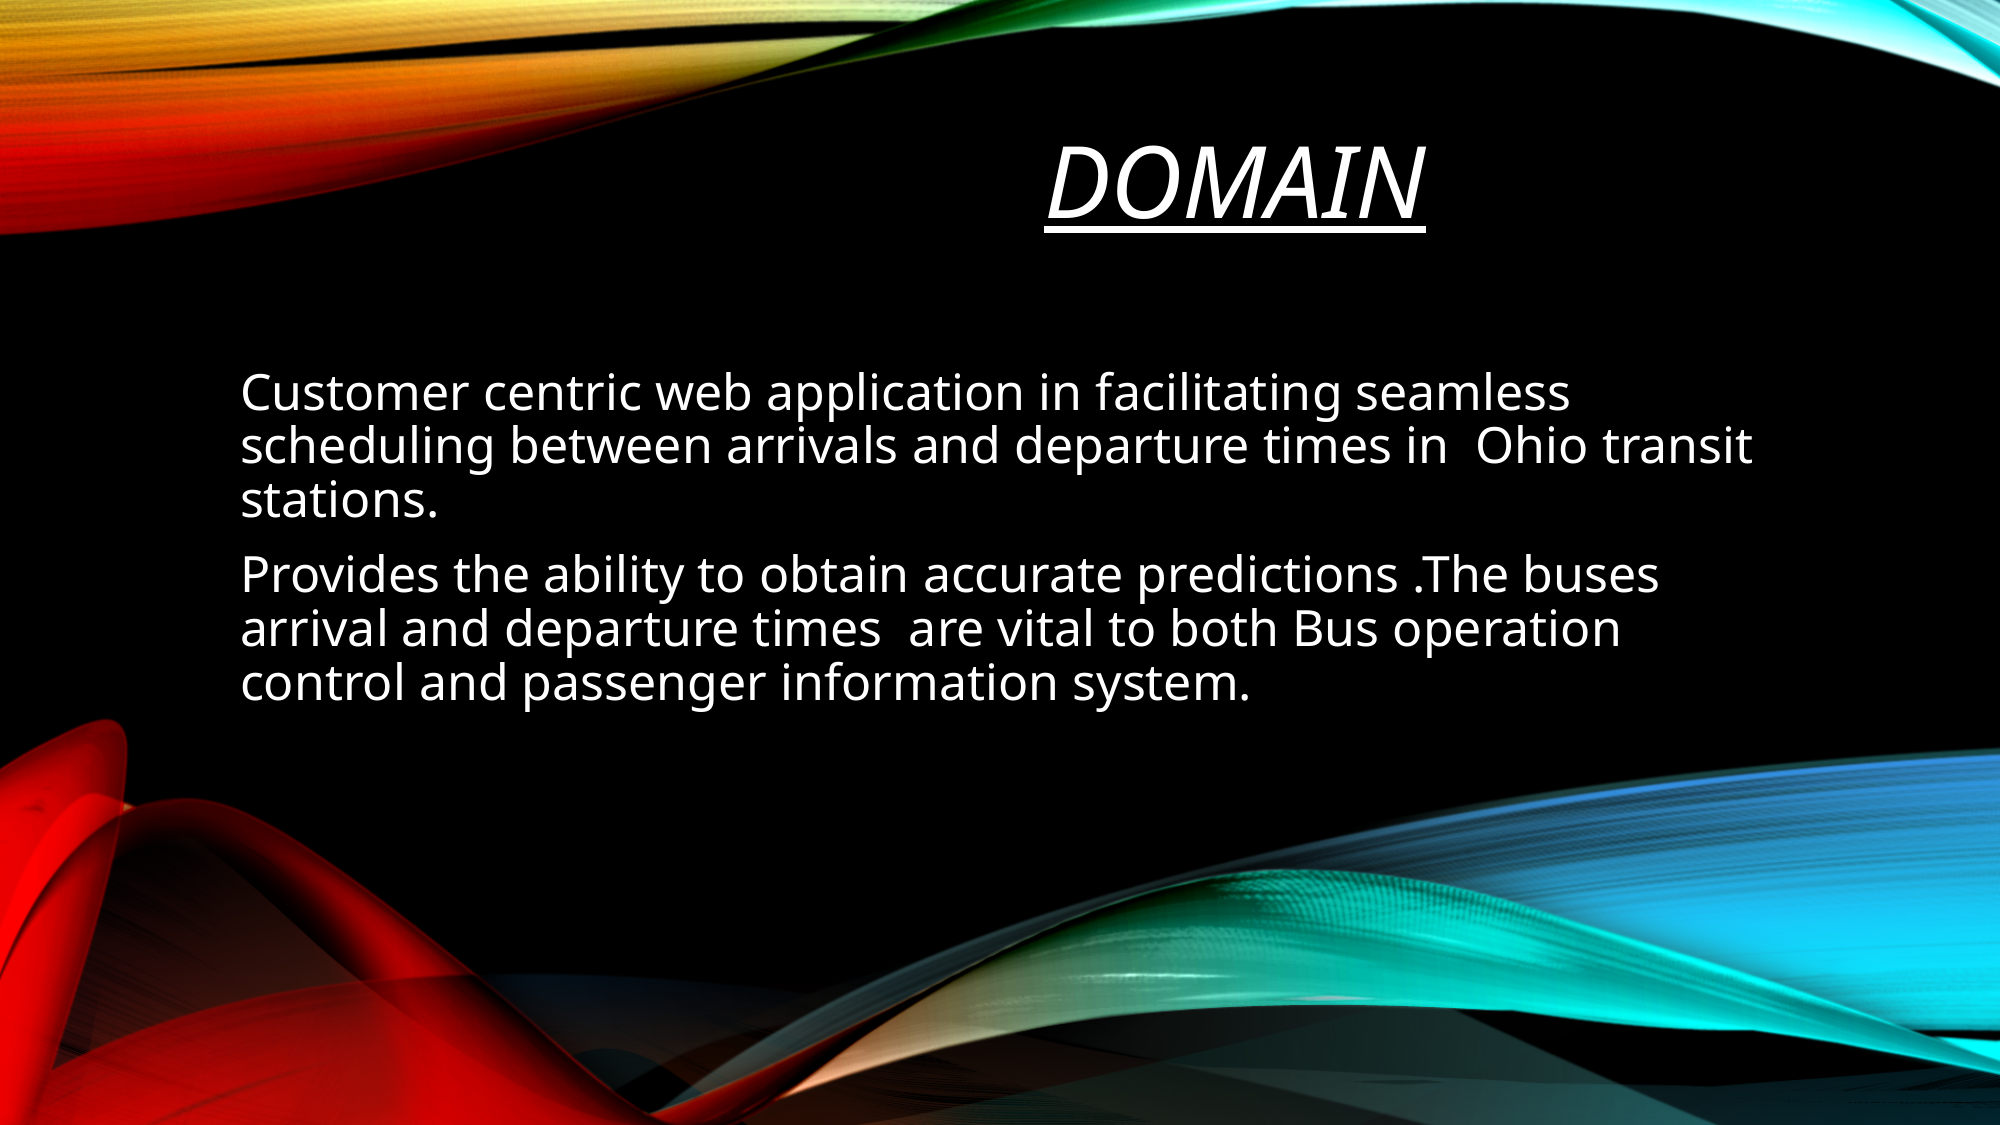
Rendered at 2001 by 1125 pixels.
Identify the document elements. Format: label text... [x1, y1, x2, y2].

title Domain [1029, 90, 1675, 248]
picture [0, 0, 2000, 237]
picture [0, 717, 2000, 1125]
subtitle Customer centric web application in facilitating seamless scheduling between arrivals and departure times in Ohio transit stations. Provides the ability to obtain accurate predictions .The buses arrival and departure times are vital to both Bus operation control and passenger information system. [225, 359, 1775, 1035]
